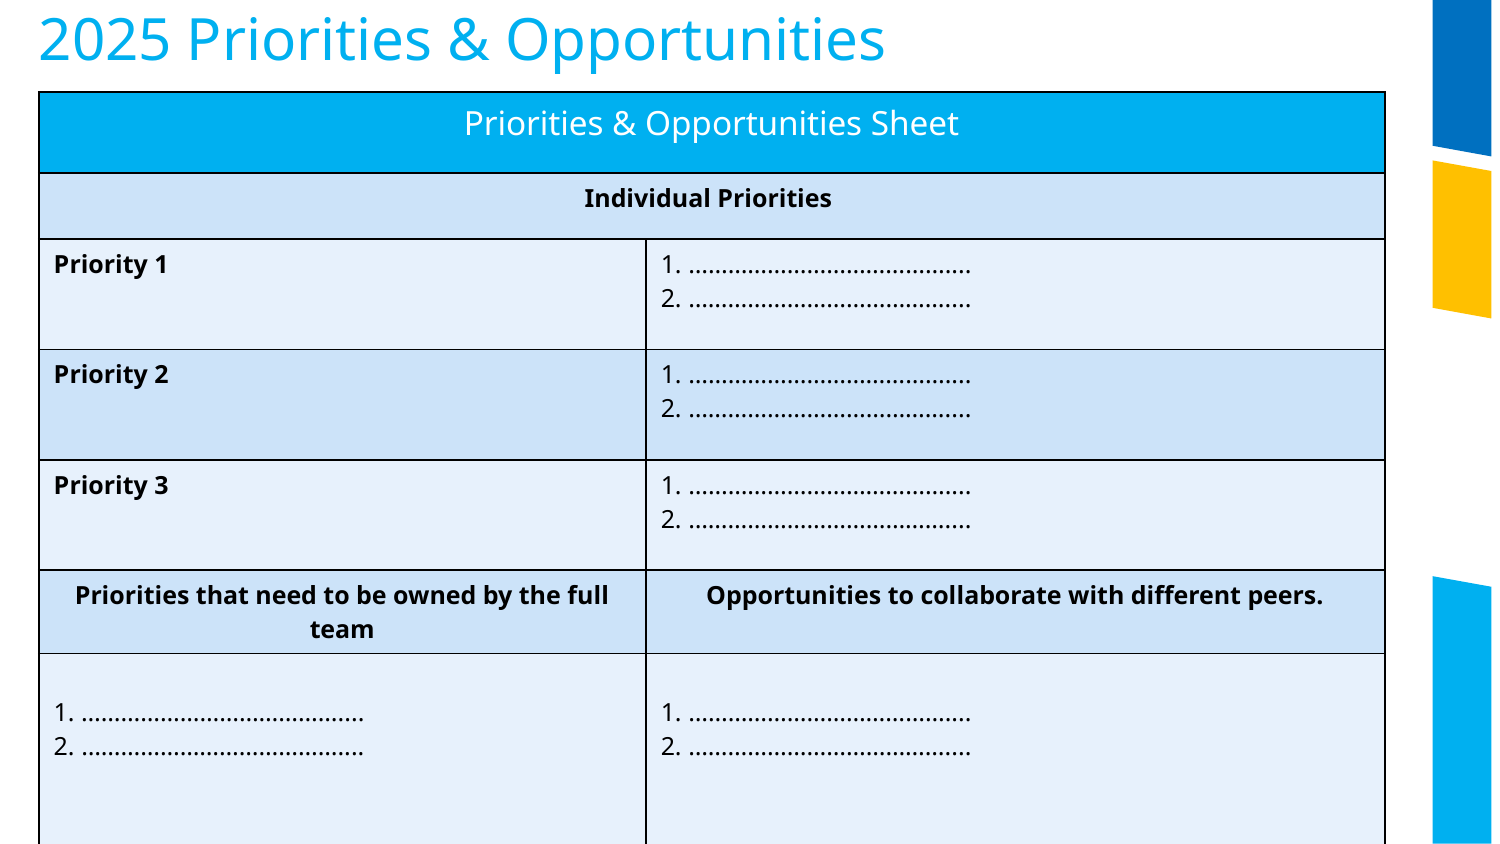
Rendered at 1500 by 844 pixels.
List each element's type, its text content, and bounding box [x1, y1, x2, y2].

table_cell 1. ………………………………….... 2. ………………………………….... [647, 350, 1384, 459]
table_header Priorities & Opportunities Sheet [40, 93, 1384, 172]
table_cell Priority 1 [40, 240, 645, 349]
table_cell 1. ………………………………….... 2. ………………………………….... [647, 240, 1384, 349]
table_cell Opportunities to collaborate with different peers. [647, 571, 1384, 653]
table_cell Priorities that need to be owned by the full team [40, 571, 645, 653]
table_cell 1. ………………………………….... 2. ………………………………….... [647, 461, 1384, 569]
table_cell 1. ………………………………….... 2. ………………………………….... [40, 654, 645, 844]
table_cell Priority 3 [40, 461, 645, 569]
text_box 2025 Priorities & Opportunities [38, 0, 1500, 74]
table_cell Individual Priorities [40, 174, 1384, 238]
table_cell Priority 2 [40, 350, 645, 459]
table_cell 1. ………………………………….... 2. ………………………………….... [647, 654, 1384, 844]
